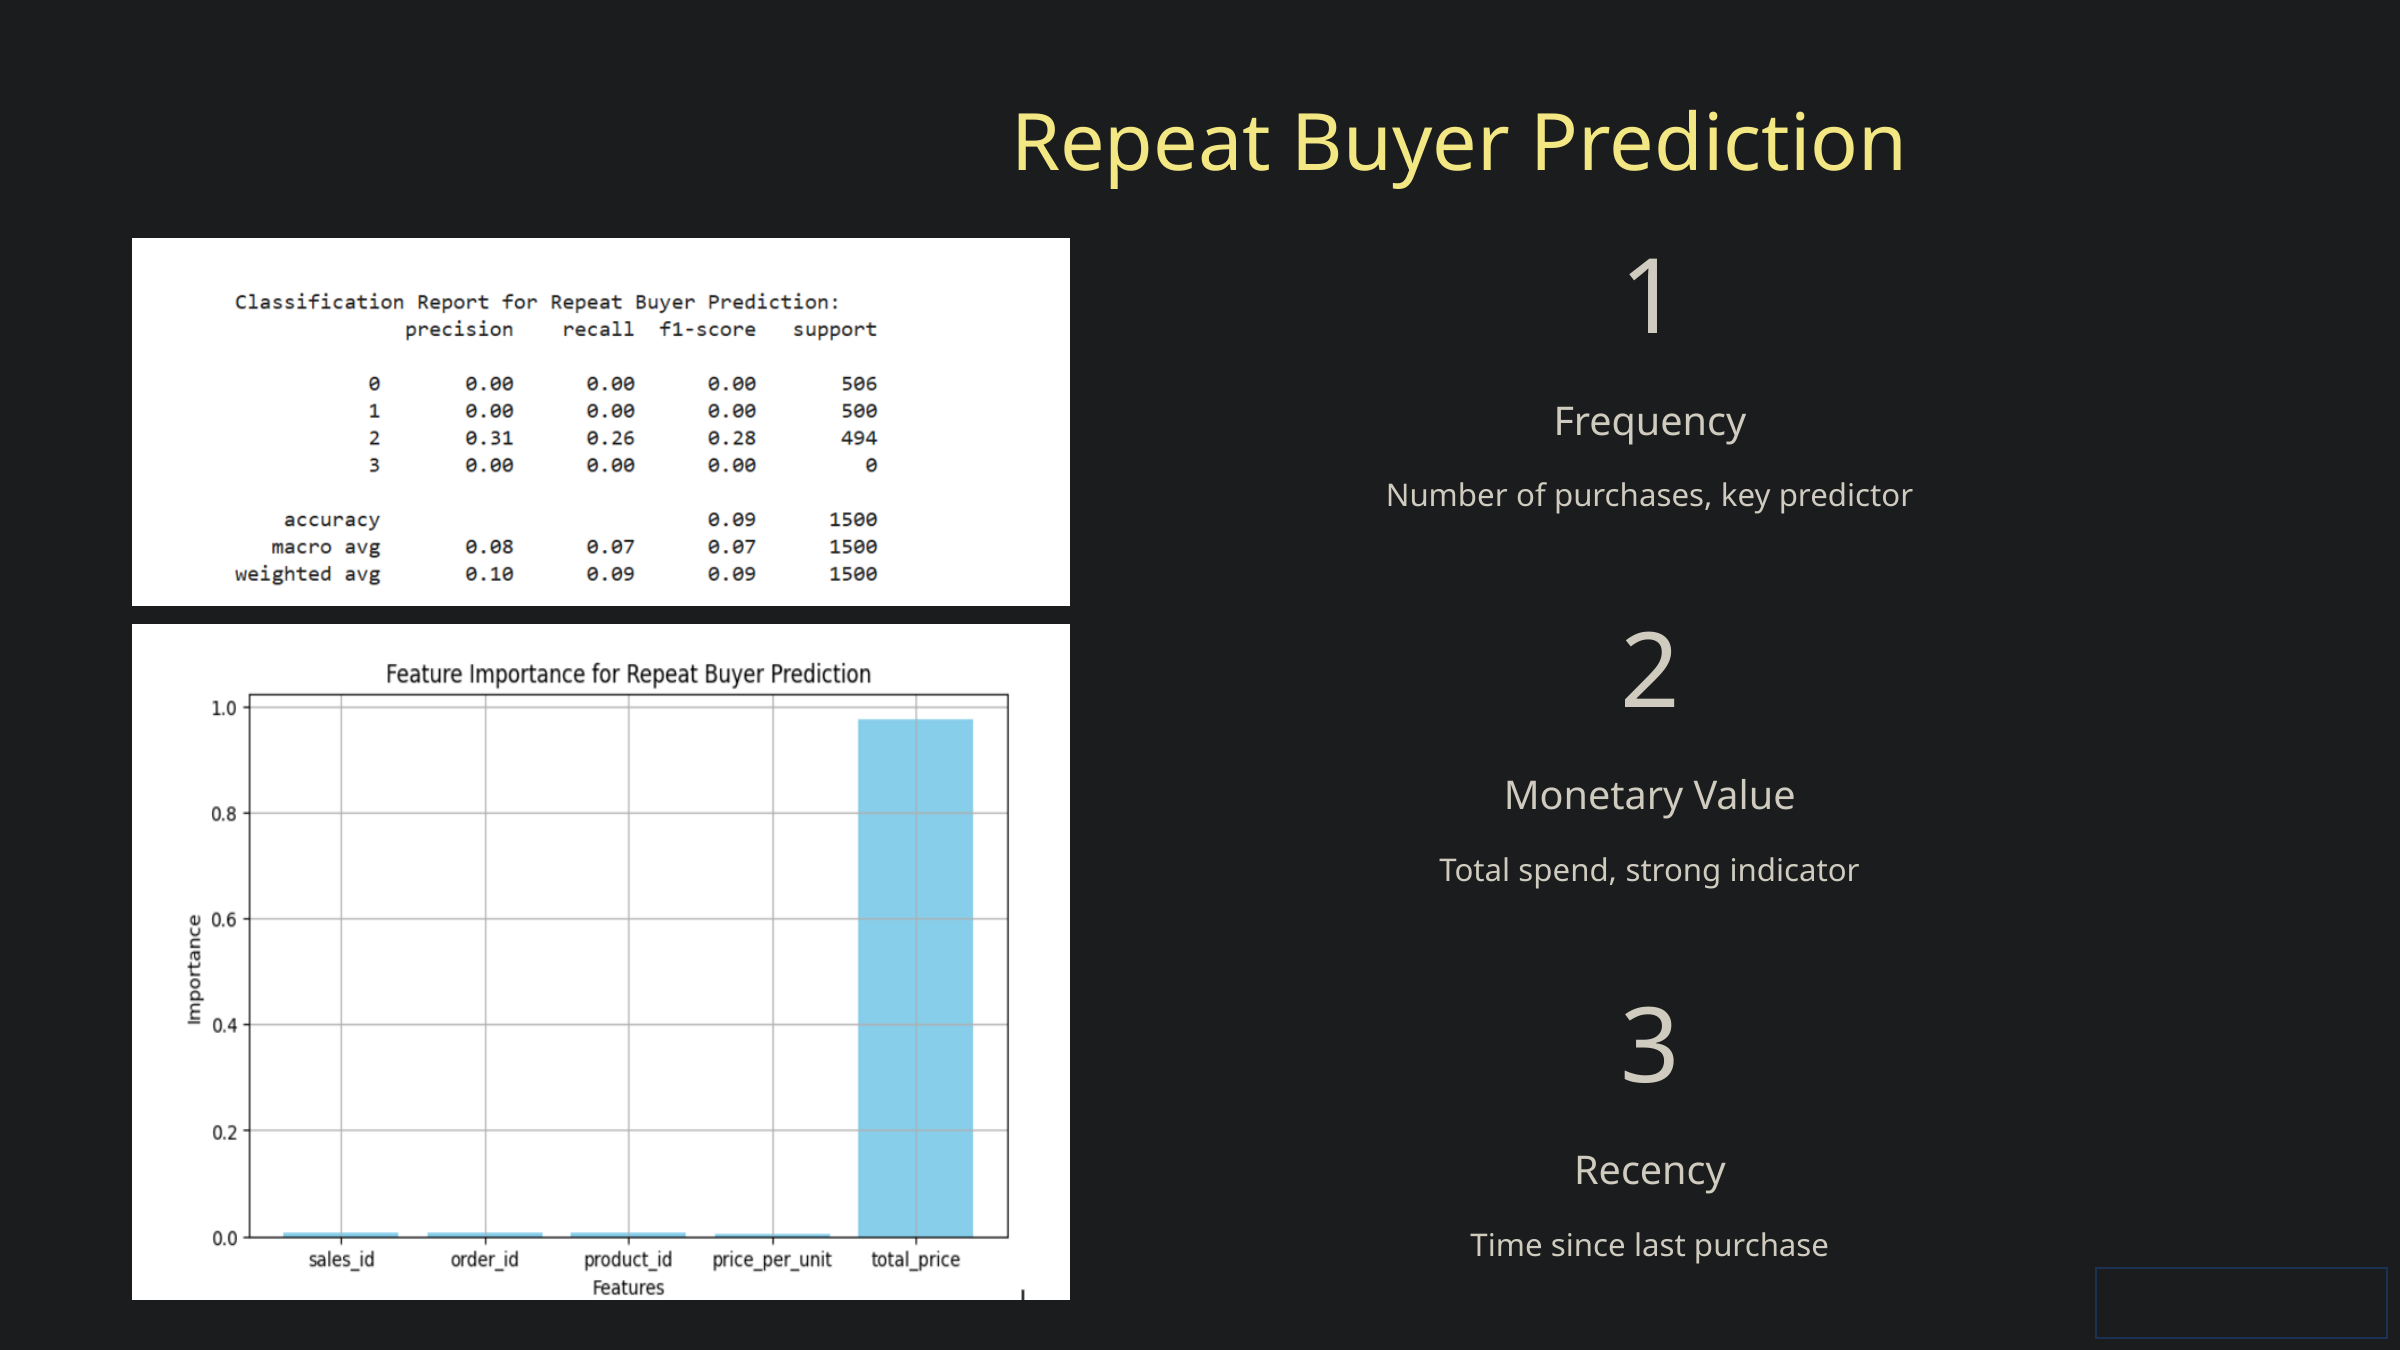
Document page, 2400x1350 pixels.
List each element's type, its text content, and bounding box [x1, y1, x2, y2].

text_box [2095, 1267, 2388, 1339]
text_box Total spend, strong indicator [1070, 837, 2289, 889]
text_box 2 [1070, 624, 2289, 730]
text_box Recency [1451, 1143, 1849, 1194]
picture [132, 238, 1070, 606]
text_box 3 [1070, 999, 2289, 1104]
text_box Repeat Buyer Prediction [1010, 87, 1948, 187]
text_box Time since last purchase [1070, 1212, 2289, 1263]
text_box Monetary Value [1451, 768, 1849, 819]
picture [132, 624, 1070, 1300]
text_box 1 [1070, 249, 2289, 355]
text_box Number of purchases, key predictor [1070, 462, 2289, 514]
text_box Frequency [1451, 394, 1849, 444]
